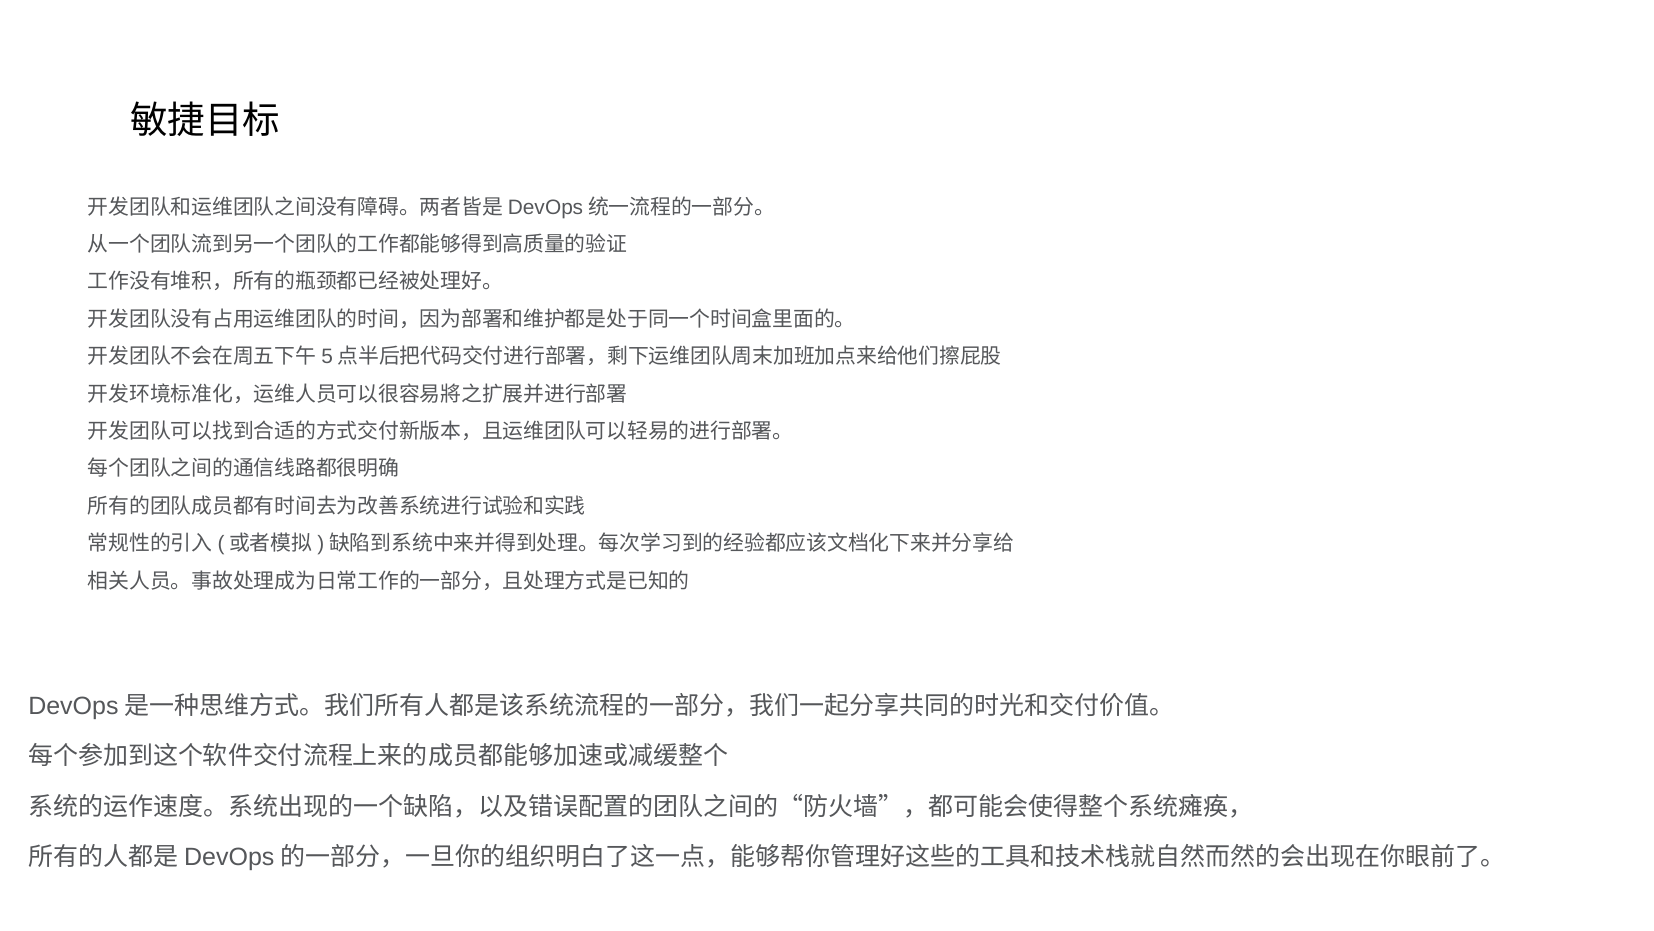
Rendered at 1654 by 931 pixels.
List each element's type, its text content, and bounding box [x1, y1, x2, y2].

text_box DevOps是一种思维方式。我们所有人都是该系统流程的一部分，我们一起分享共同的时光和交付价值。 每个参加到这个软件交付流程上来的成员都能够加速或减缓整个 系统的运作速度。系统出现的一个缺陷，以及错误配置的团队之间的“防火墙”，都可能会使得整个系统瘫痪， 所有的人都是DevOps的一部分，一旦你的组织明白了这一点，能够帮你管理好这些的工具和技术栈就自然而然的会出现在你眼前了。 [13, 681, 1641, 886]
text_box 敏捷目标 [115, 88, 296, 154]
text_box 开发团队和运维团队之间没有障碍。两者皆是DevOps统一流程的一部分。 从一个团队流到另一个团队的工作都能够得到高质量的验证 工作没有堆积，所有的瓶颈都已经被处理好。 开发团队没有占用运维团队的时间，因为部署和维护都是处于同一个时间盒里面的。 开发团队不会在周五下午5点半后把代码交付进行部署，剩下运维团队周末加班加点来给他们擦屁股 开发环境标准化，运维人员可以很容易將之扩展并进行部署 开发团队可以找到合适的方式交付新版本，且运维团队可以轻易的进行部署。 每个团队之间的通信线路都很明确 所有的团队成员都有时间去为改善系统进行试验和实践 常规性的引入(或者模拟)缺陷到系统中来并得到处理。每次学习到的经验都应该文档化下来并分享给 相关人员。事故处理成为日常工作的一部分，且处理方式是已知的 [73, 186, 1654, 768]
